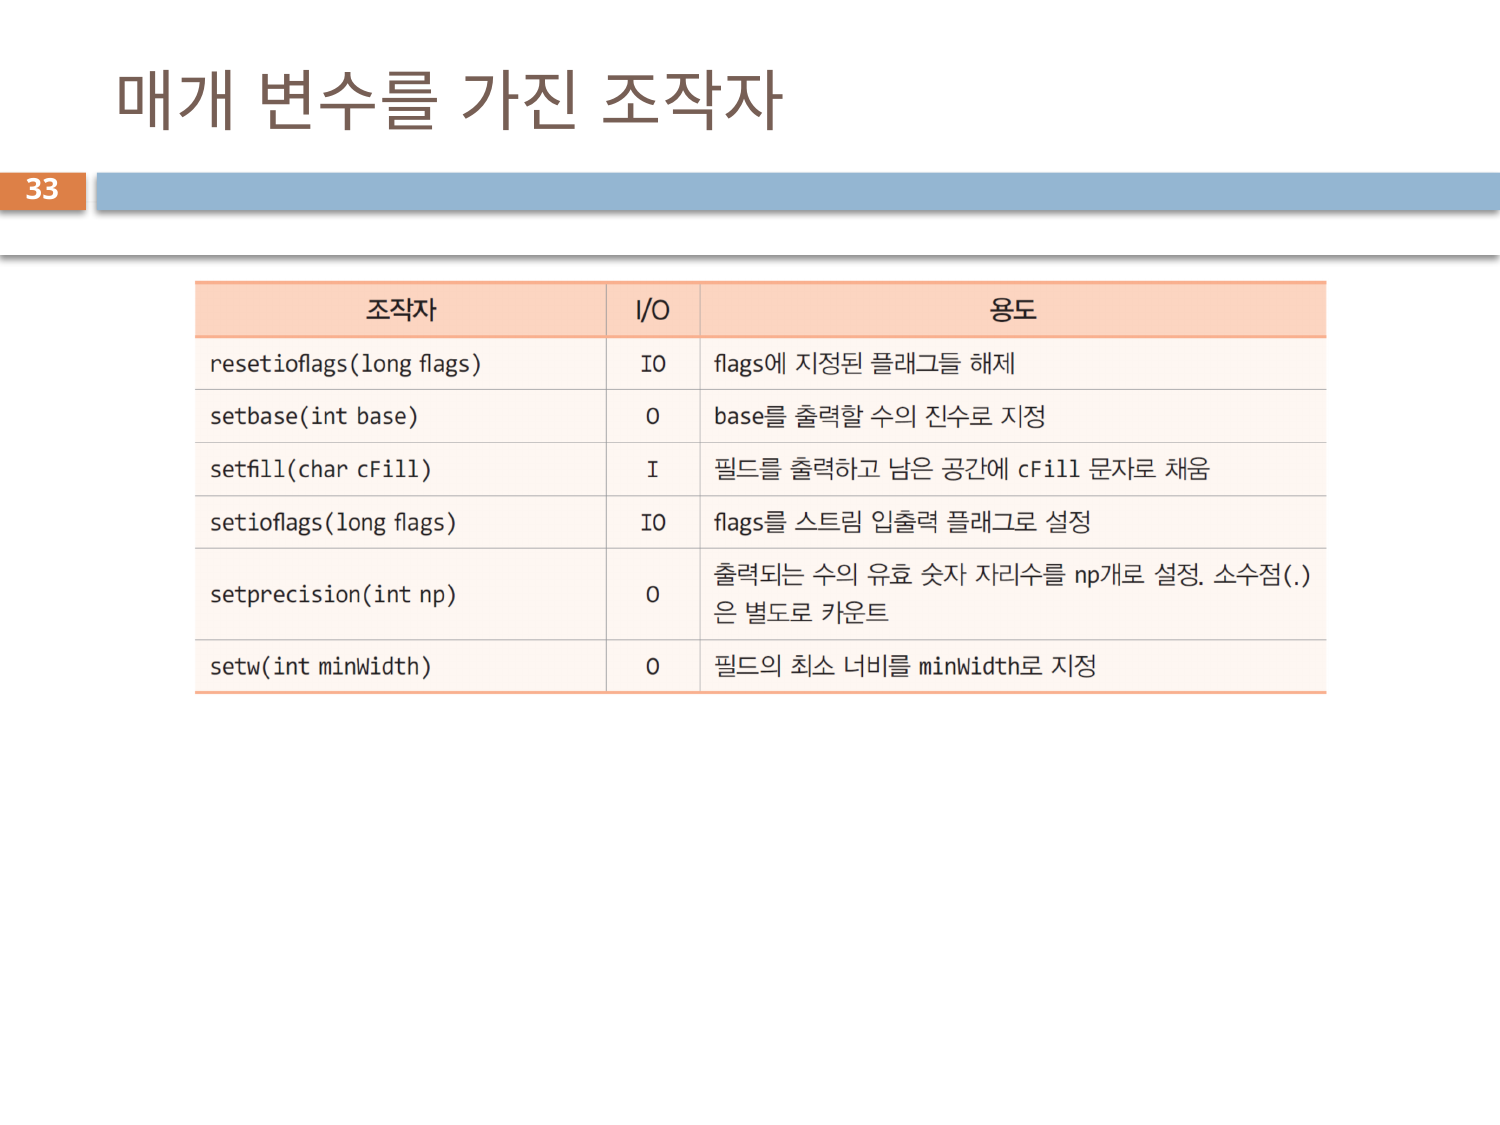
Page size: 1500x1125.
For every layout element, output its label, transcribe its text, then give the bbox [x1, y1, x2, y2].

title 매개 변수를 가진 조작자 [99, 37, 1438, 161]
slide_number 33 [0, 170, 87, 211]
picture [194, 278, 1330, 696]
